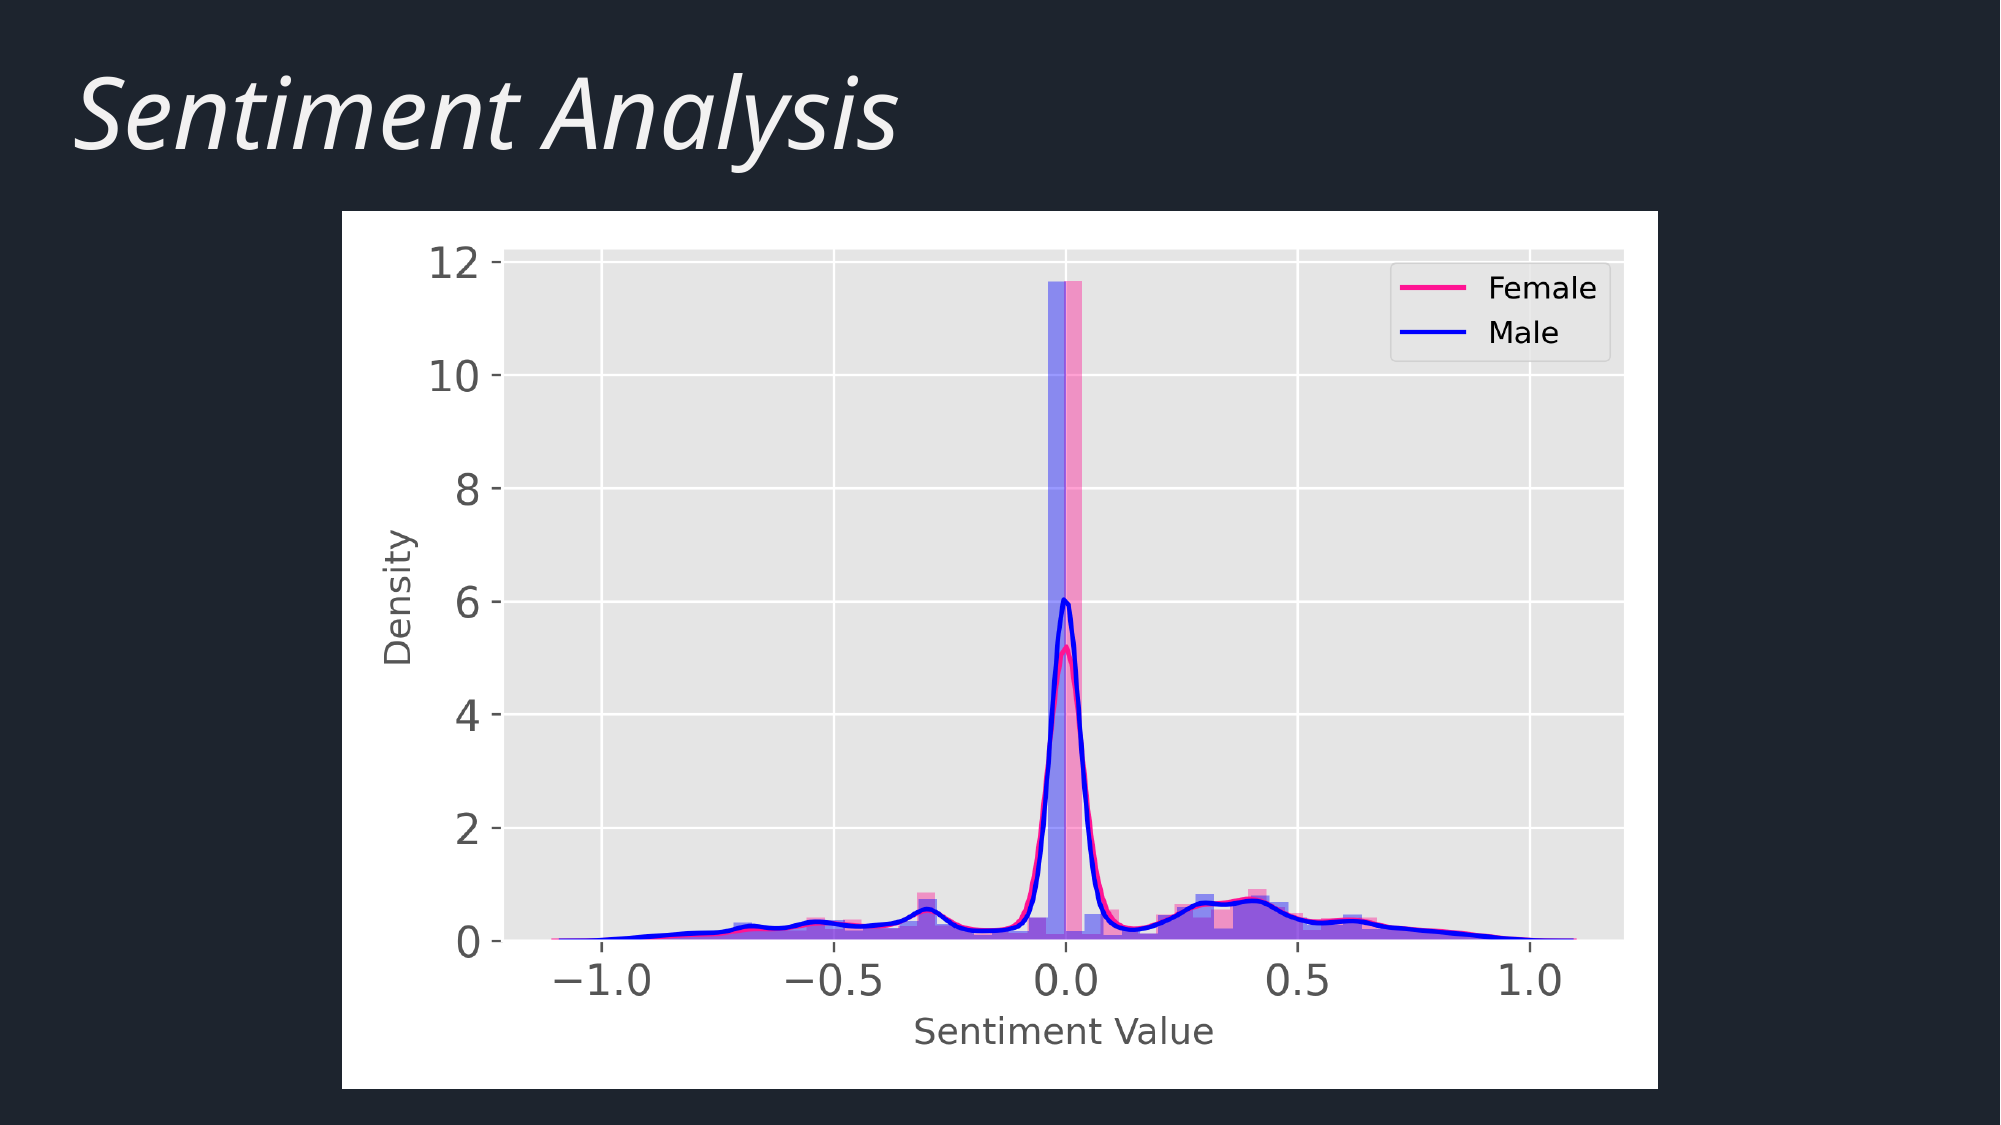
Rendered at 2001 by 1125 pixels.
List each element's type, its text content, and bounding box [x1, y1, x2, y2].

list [341, 211, 1659, 1089]
title Sentiment Analysis [73, 63, 1928, 251]
